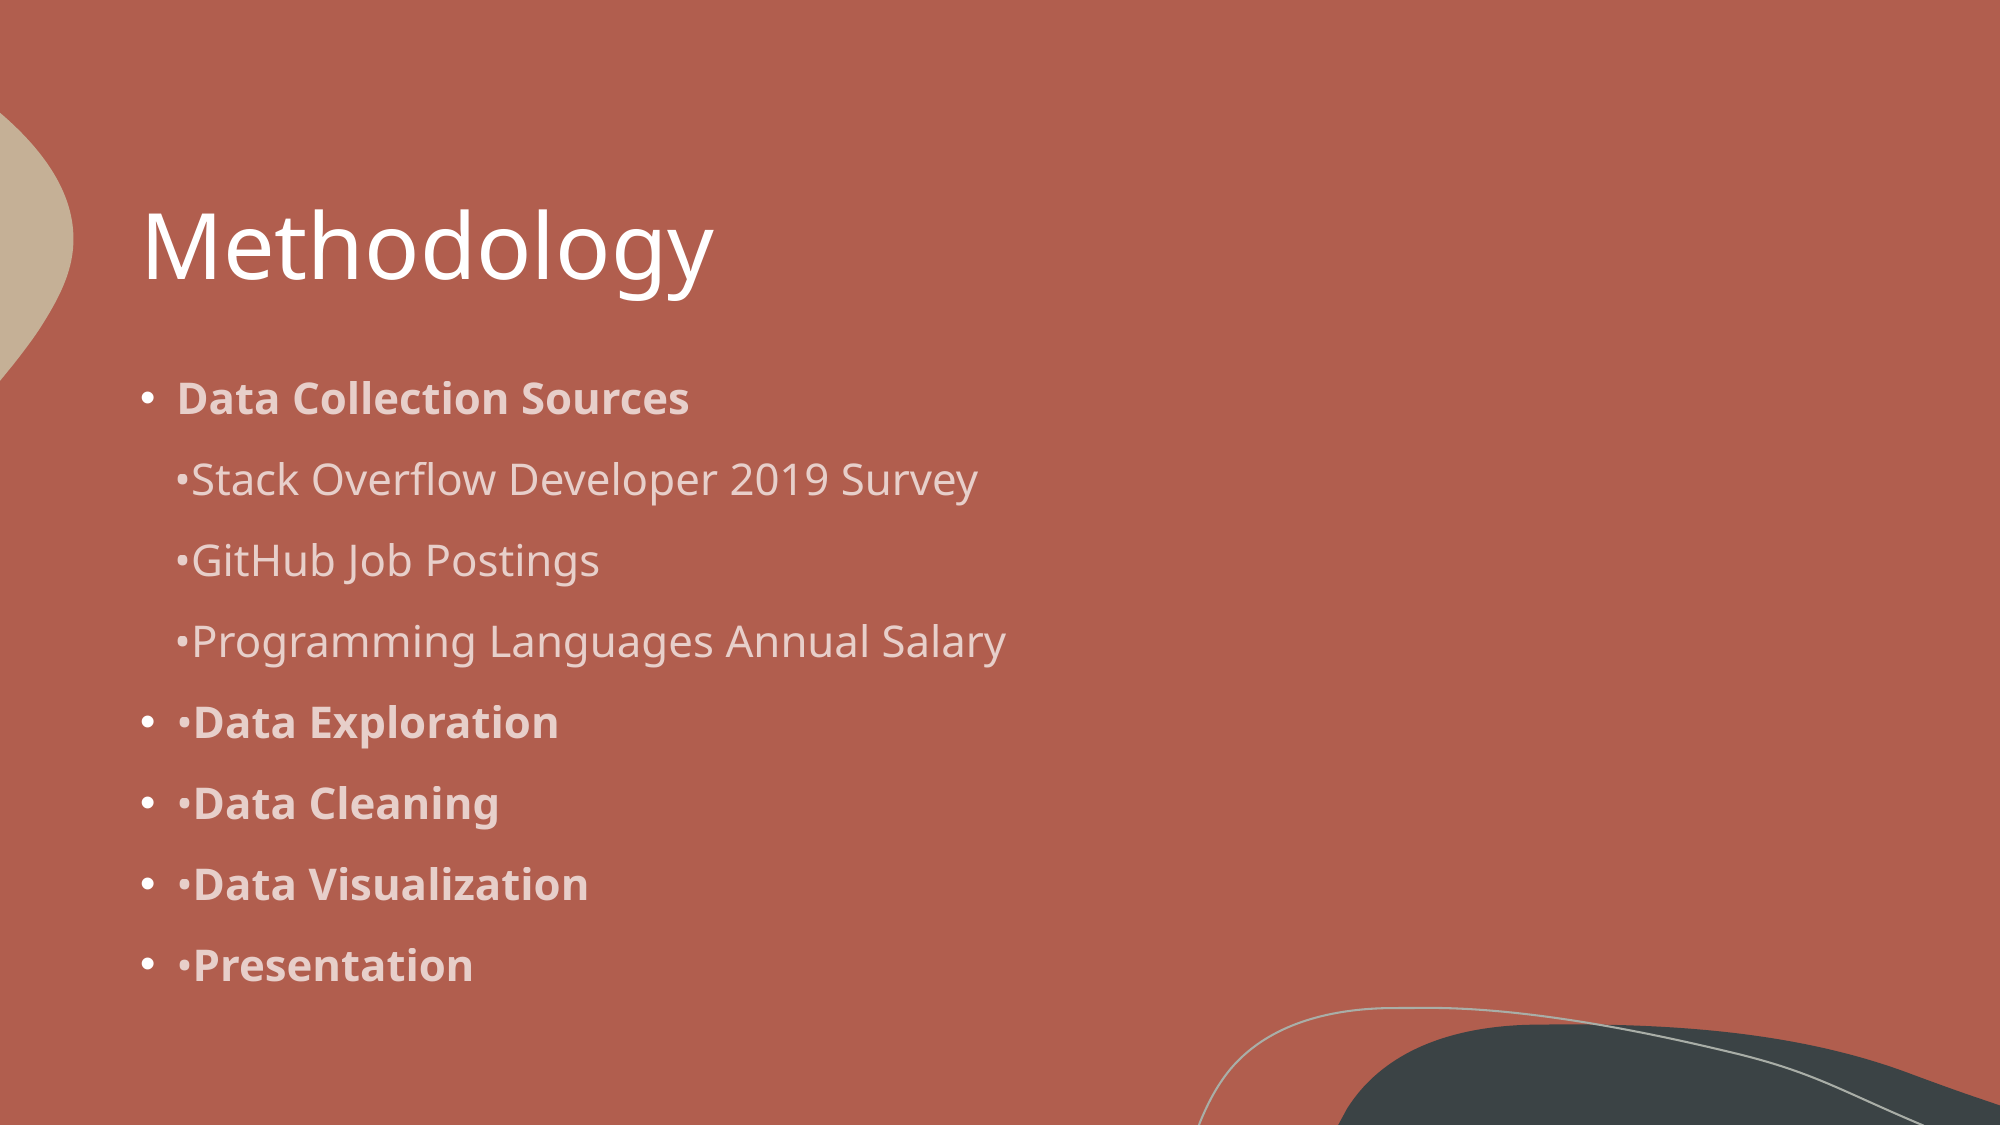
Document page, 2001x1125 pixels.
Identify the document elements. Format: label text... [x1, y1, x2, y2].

title Methodology [125, 125, 1875, 282]
list Data Collection Sources •Stack Overflow Developer 2019 Survey •GitHub Job Postings •Programming Languages Annual Salary •Data Exploration •Data Cleaning •Data Visualization •Presentation [125, 282, 1875, 1002]
